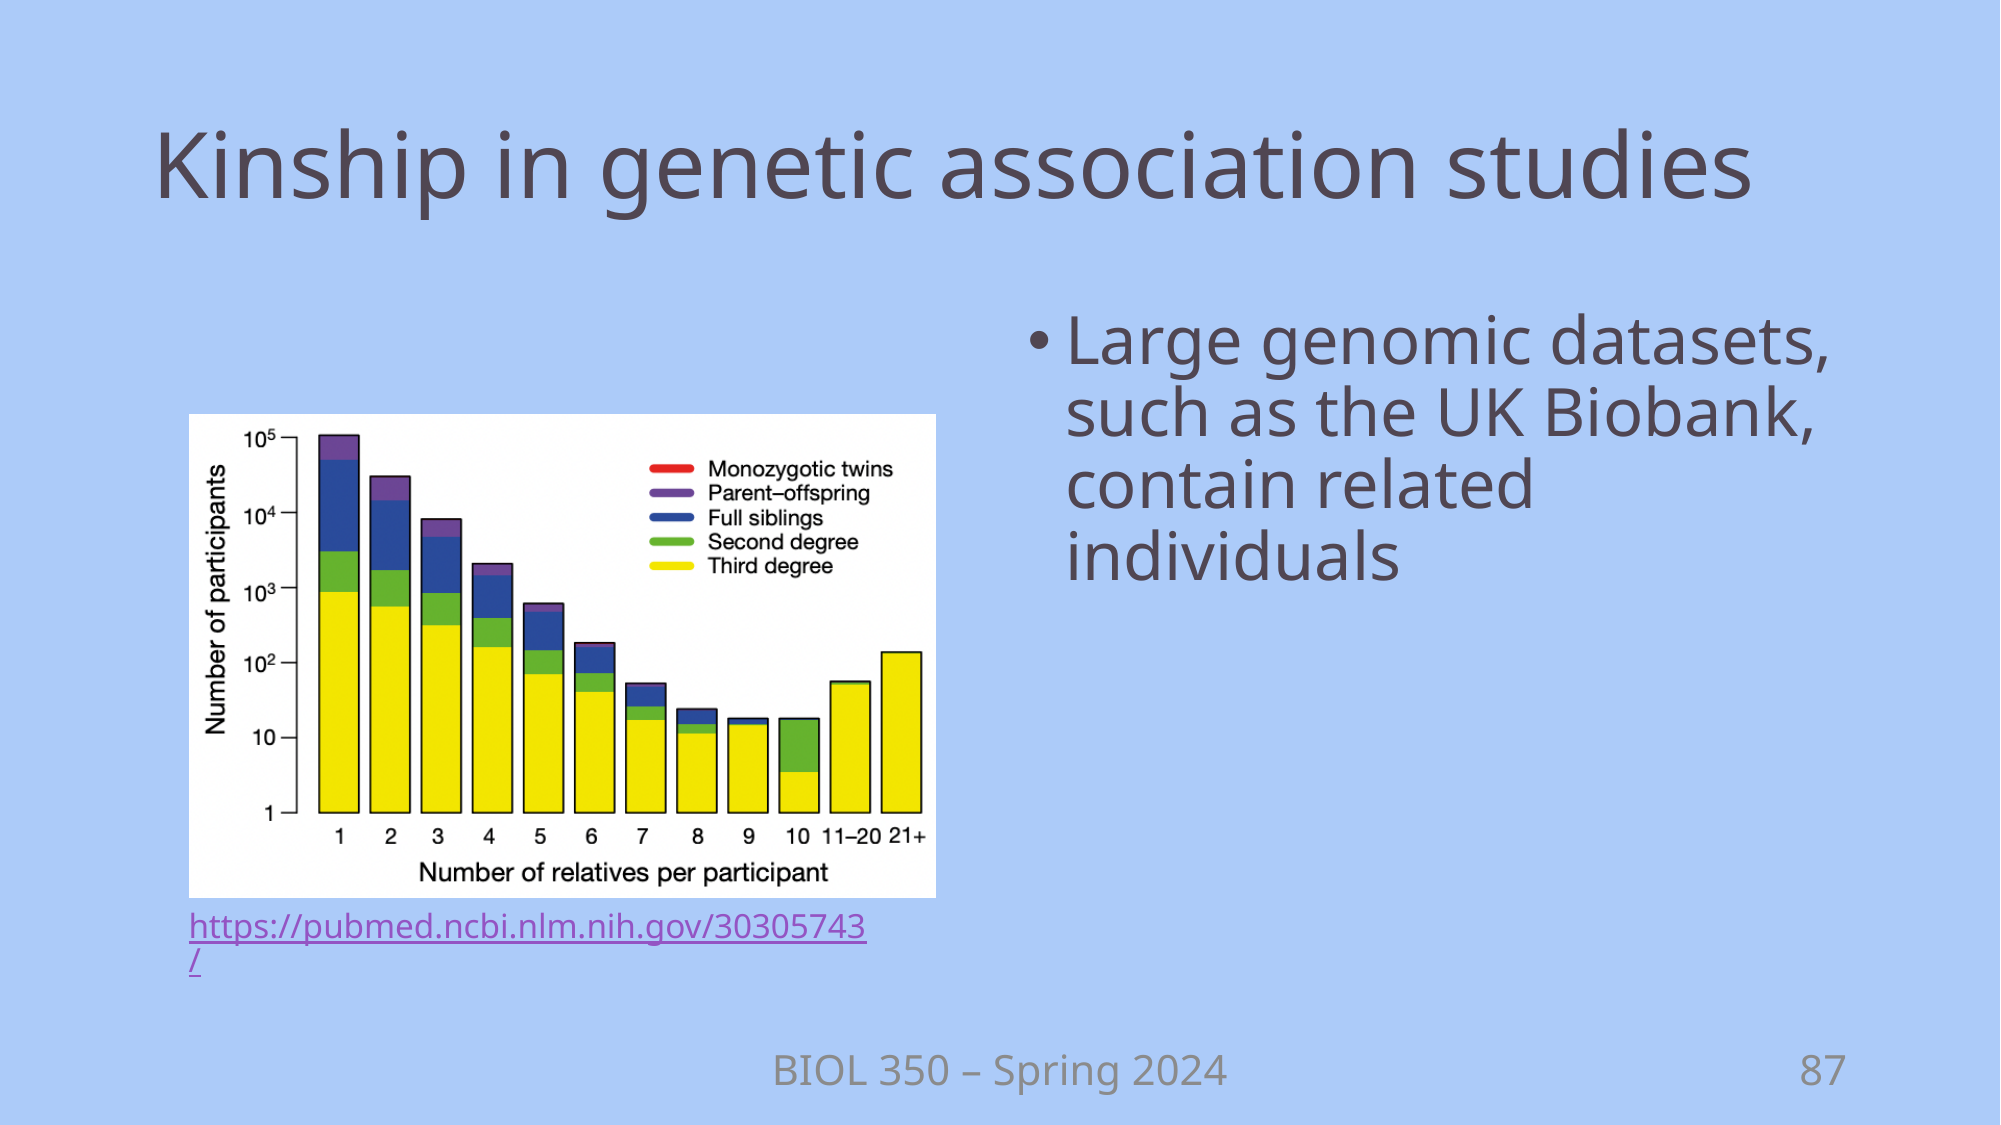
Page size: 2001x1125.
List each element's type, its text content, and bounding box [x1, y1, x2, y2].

slide_number 87 [1412, 1042, 1863, 1103]
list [189, 414, 936, 898]
list Large genomic datasets, such as the UK Biobank, contain related individuals [1012, 299, 1863, 1014]
title Kinship in genetic association studies [137, 59, 1863, 278]
footer BIOL 350 – Spring 2024 [662, 1042, 1338, 1103]
text_box https://pubmed.ncbi.nlm.nih.gov/30305743/ [173, 897, 893, 958]
